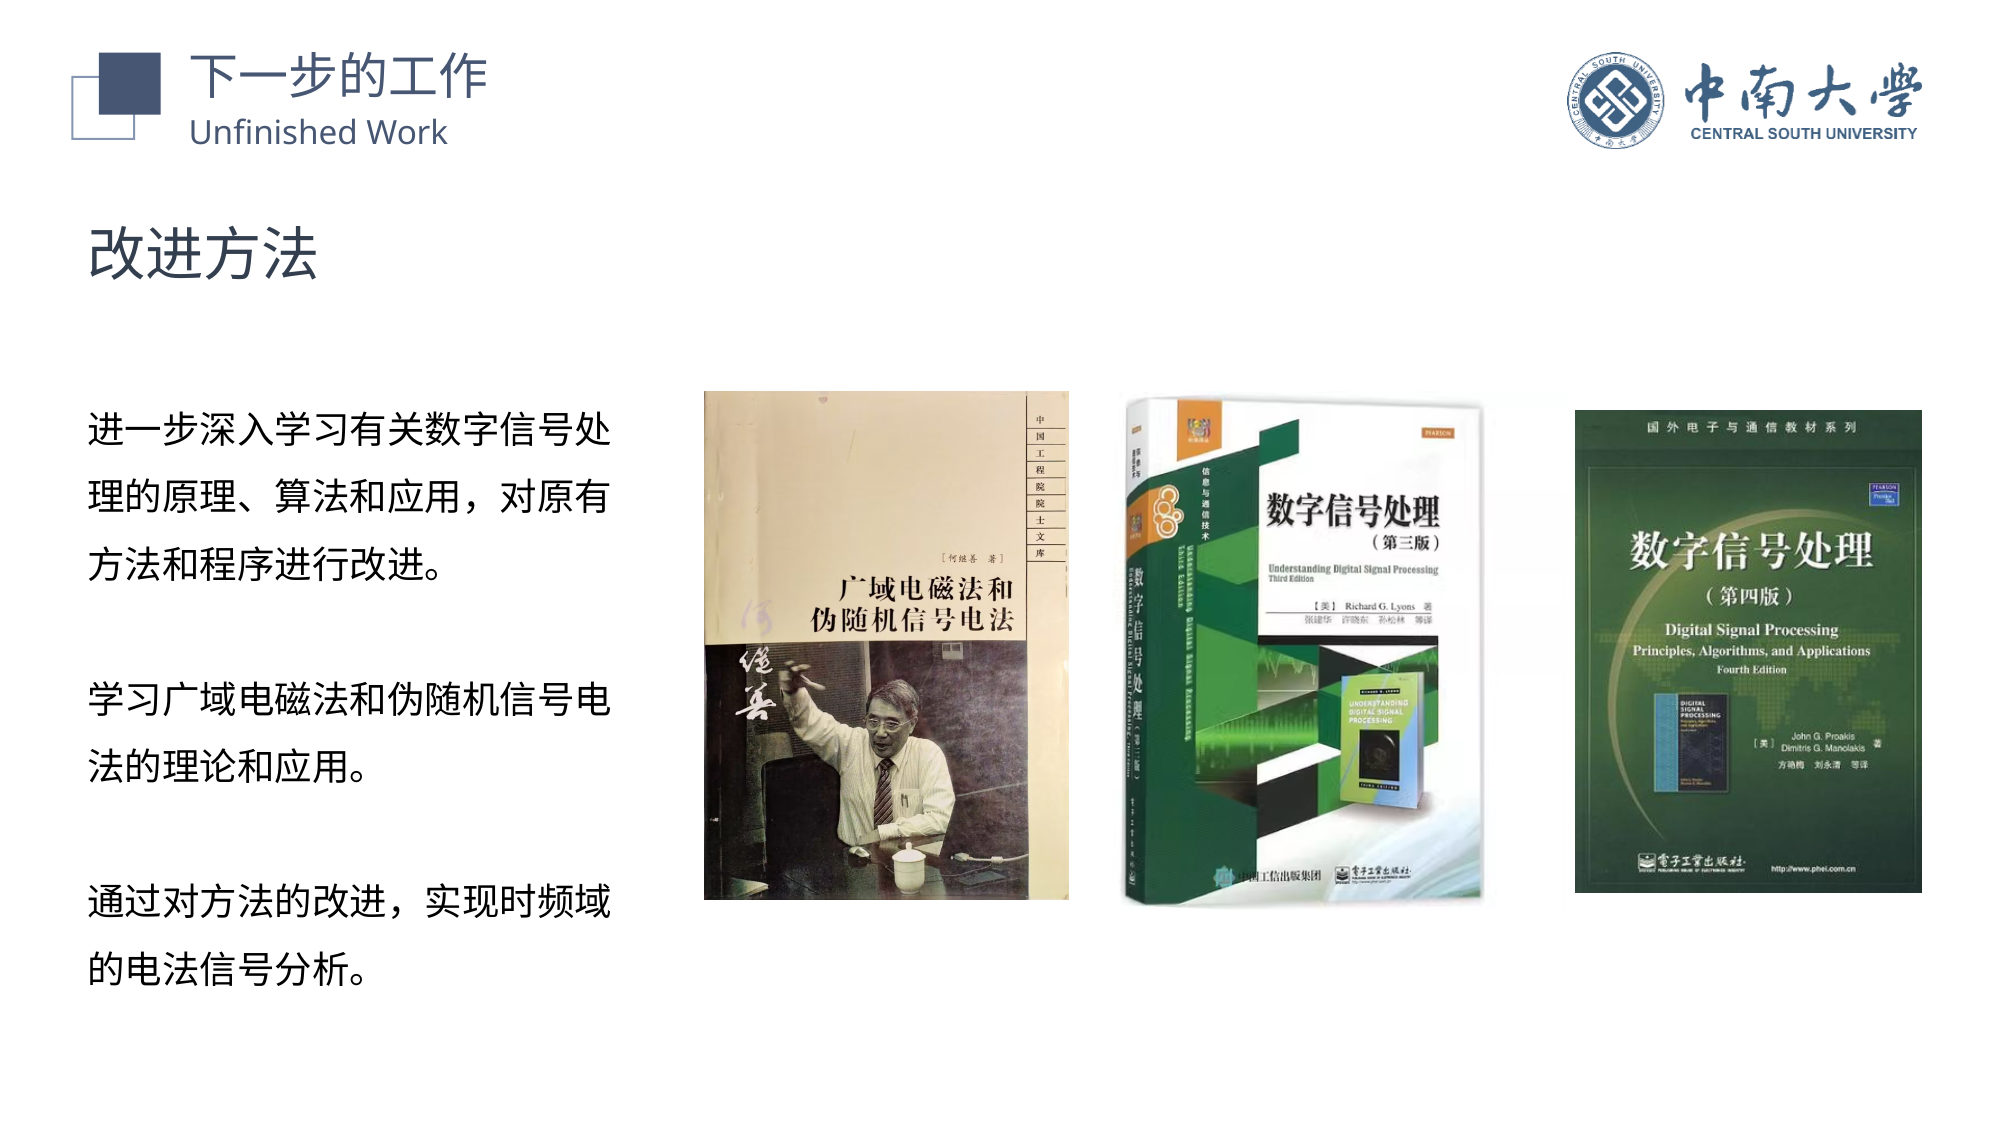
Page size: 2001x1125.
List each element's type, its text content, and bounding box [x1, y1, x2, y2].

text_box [71, 36, 723, 151]
picture [1574, 409, 1923, 893]
text_box 改进方法 [72, 209, 955, 294]
picture [1567, 51, 1923, 150]
picture [703, 390, 1567, 911]
text_box 进一步深入学习有关数字信号处理的原理、算法和应用，对原有方法和程序进行改进。 学习广域电磁法和伪随机信号电法的理论和应用。 通过对方法的改进，实现时频域的电法信号分析。 [72, 375, 635, 858]
